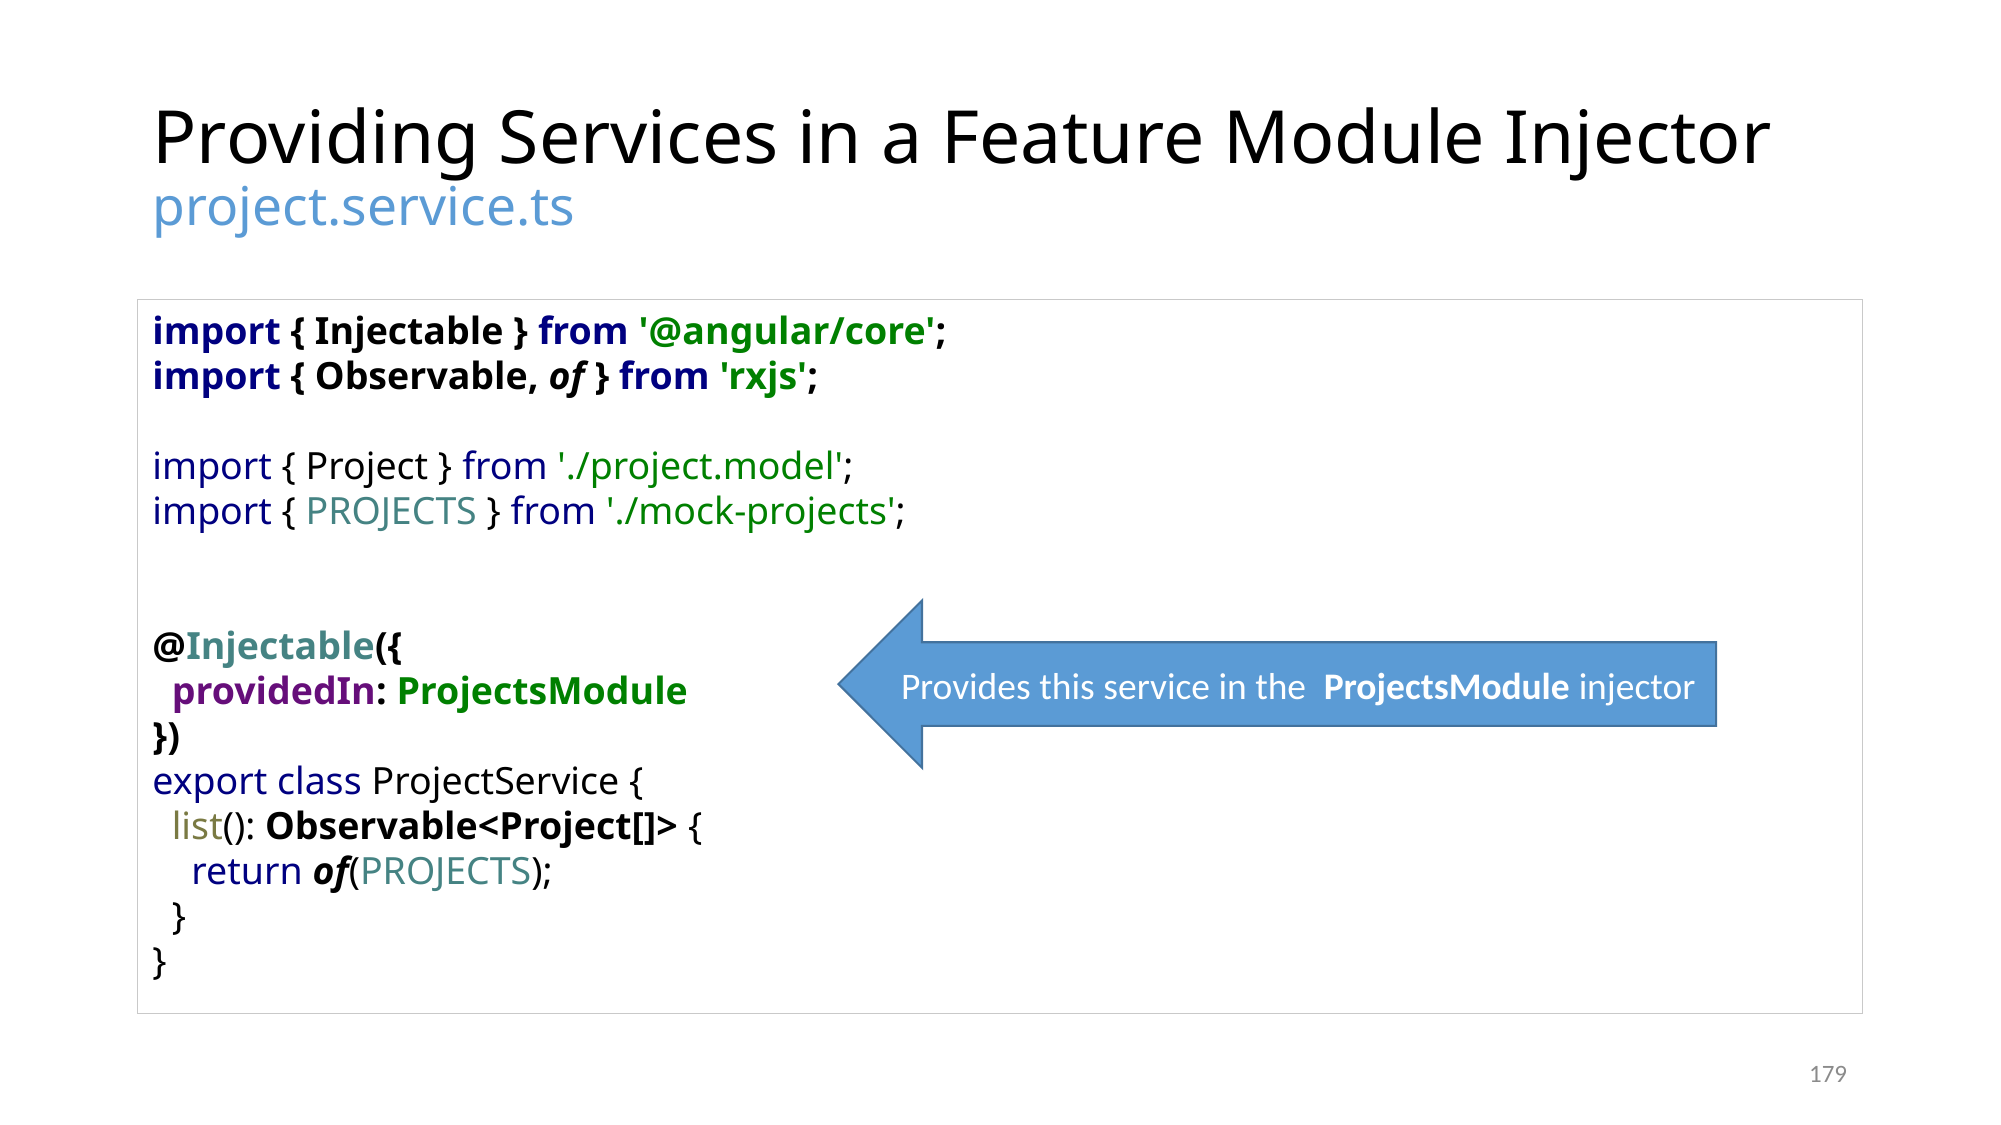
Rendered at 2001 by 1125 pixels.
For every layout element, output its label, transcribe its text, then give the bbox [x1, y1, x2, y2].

text_box Provides this service in the ProjectsModule injector [836, 597, 1718, 771]
list import { Injectable } from '@angular/core'; import { Observable, of } from 'rxjs'; import { Project } from './project.model'; import { PROJECTS } from './mock-projects'; @Injectable({ providedIn: ProjectsModule }) export class ProjectService { list(): Observable<Project[]> { return of(PROJECTS); } } [137, 299, 1863, 1014]
title Providing Services in a Feature Module Injector project.service.ts [137, 59, 1863, 278]
slide_number 179 [1412, 1042, 1863, 1103]
